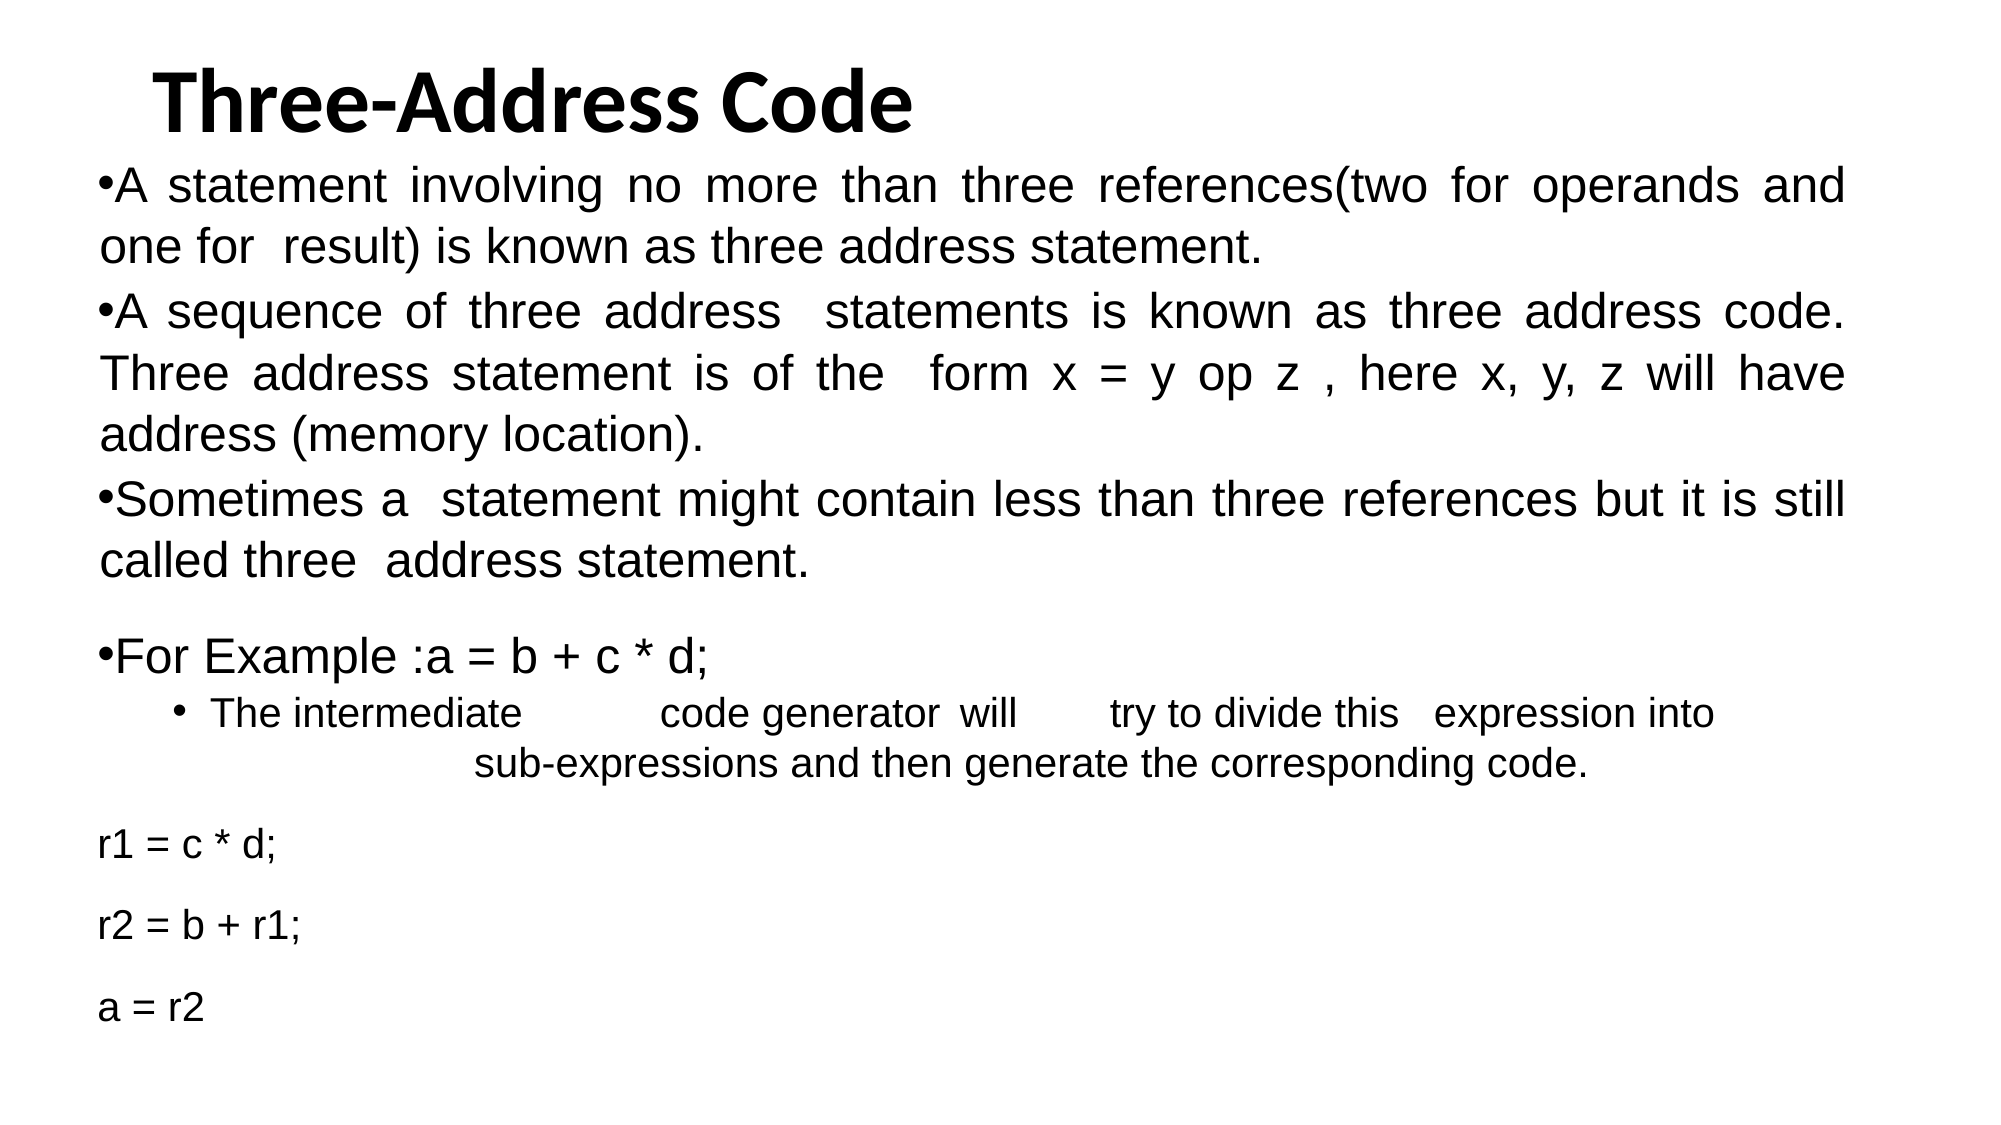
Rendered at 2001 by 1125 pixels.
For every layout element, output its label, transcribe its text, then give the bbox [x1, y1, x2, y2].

title Three-Address Code [137, 40, 1863, 143]
list A statement involving no more than three references(two for operands and one for result) is known as three address statement. A sequence of three address statements is known as three address code. Three address statement is of the form x = y op z , here x, y, z will have address (memory location). Sometimes a statement might contain less than three references but it is still called three address statement. For Example :a = b + c * d; The intermediate code generator will try to divide this expression into sub-expressions and then generate the corresponding code. r1 = c * d; r2 = b + r1; a = r2 [82, 143, 1863, 1048]
